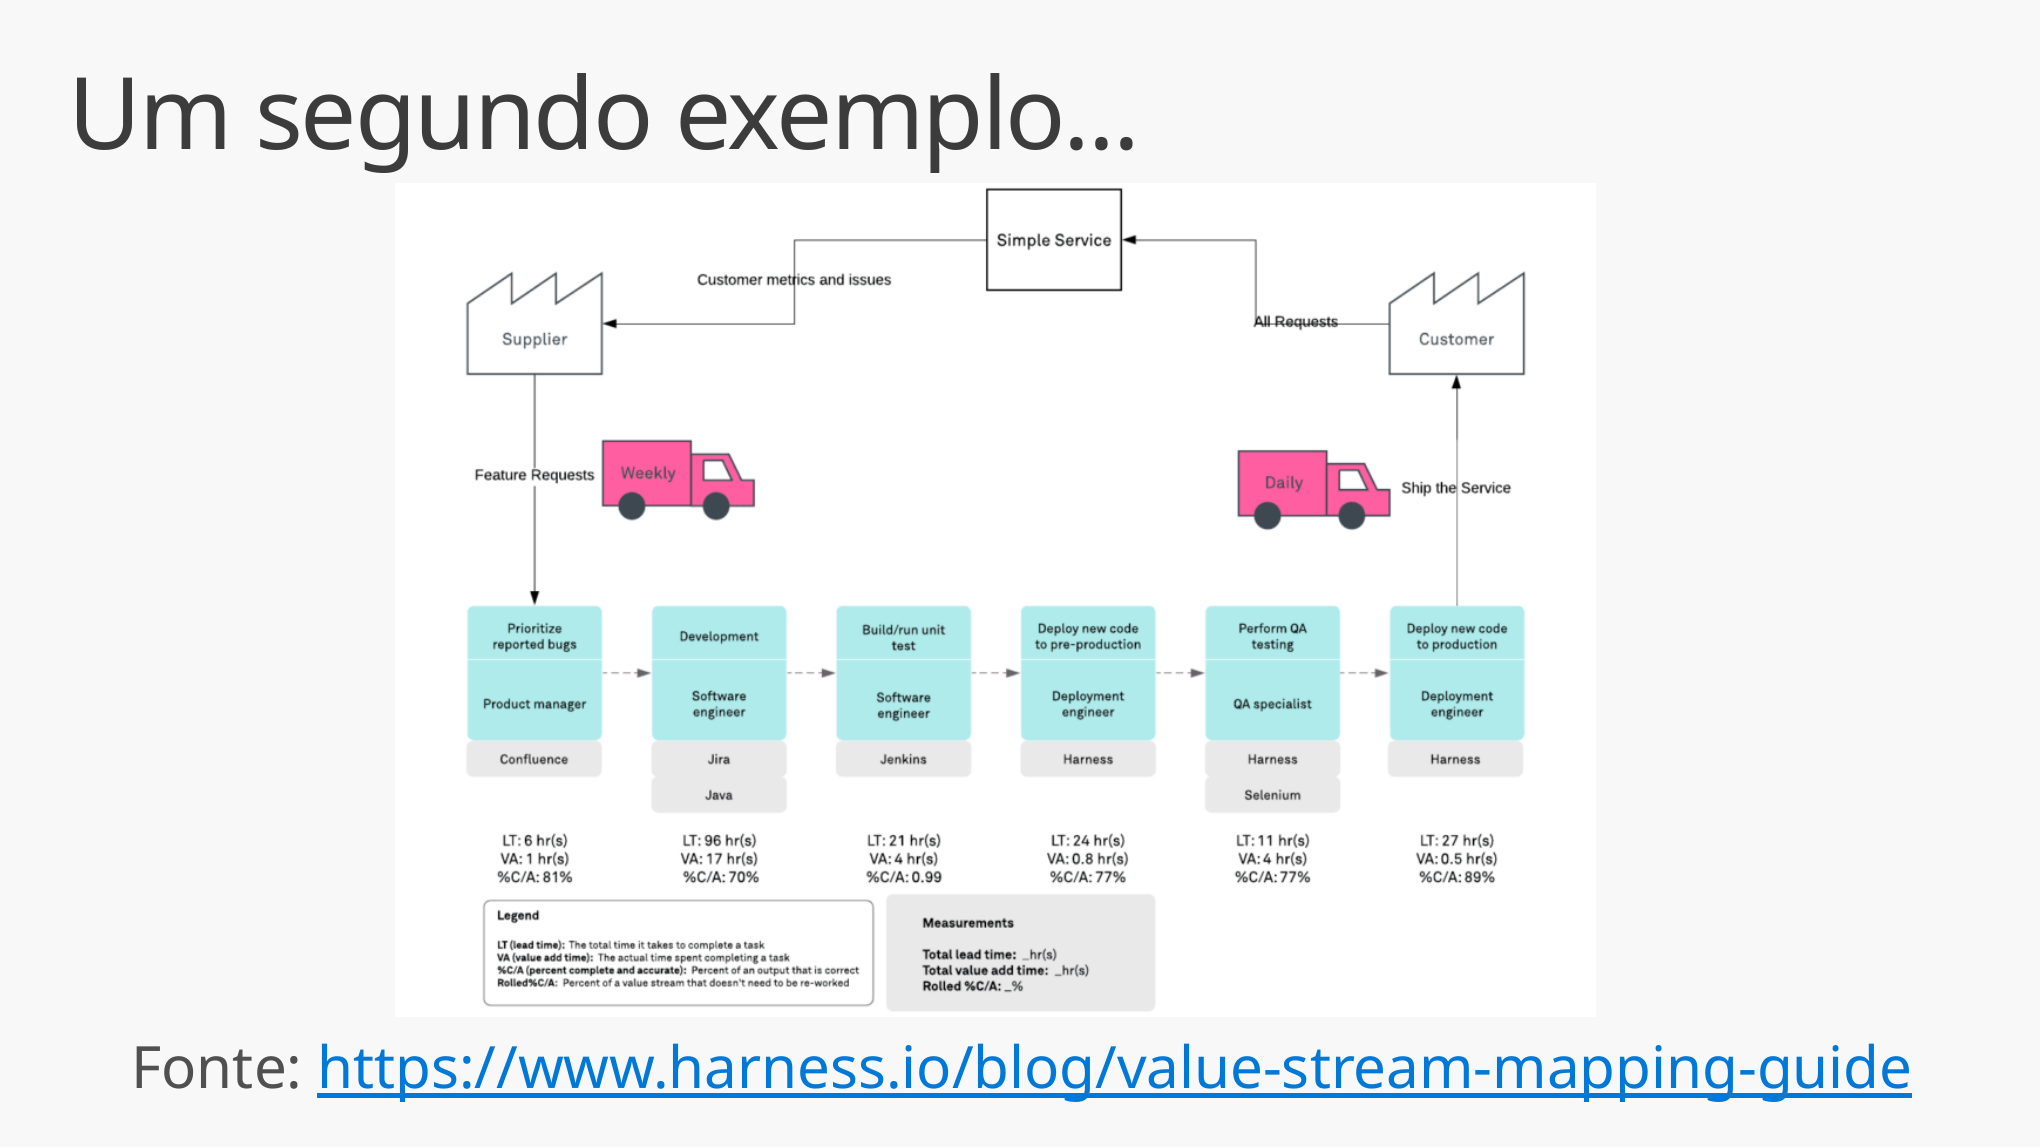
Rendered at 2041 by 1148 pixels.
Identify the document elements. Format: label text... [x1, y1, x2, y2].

title Um segundo exemplo... [45, 48, 1996, 199]
list Fonte: https://www.harness.io/blog/value-stream-mapping-guide [46, 1016, 1997, 1148]
picture [394, 183, 1597, 1018]
